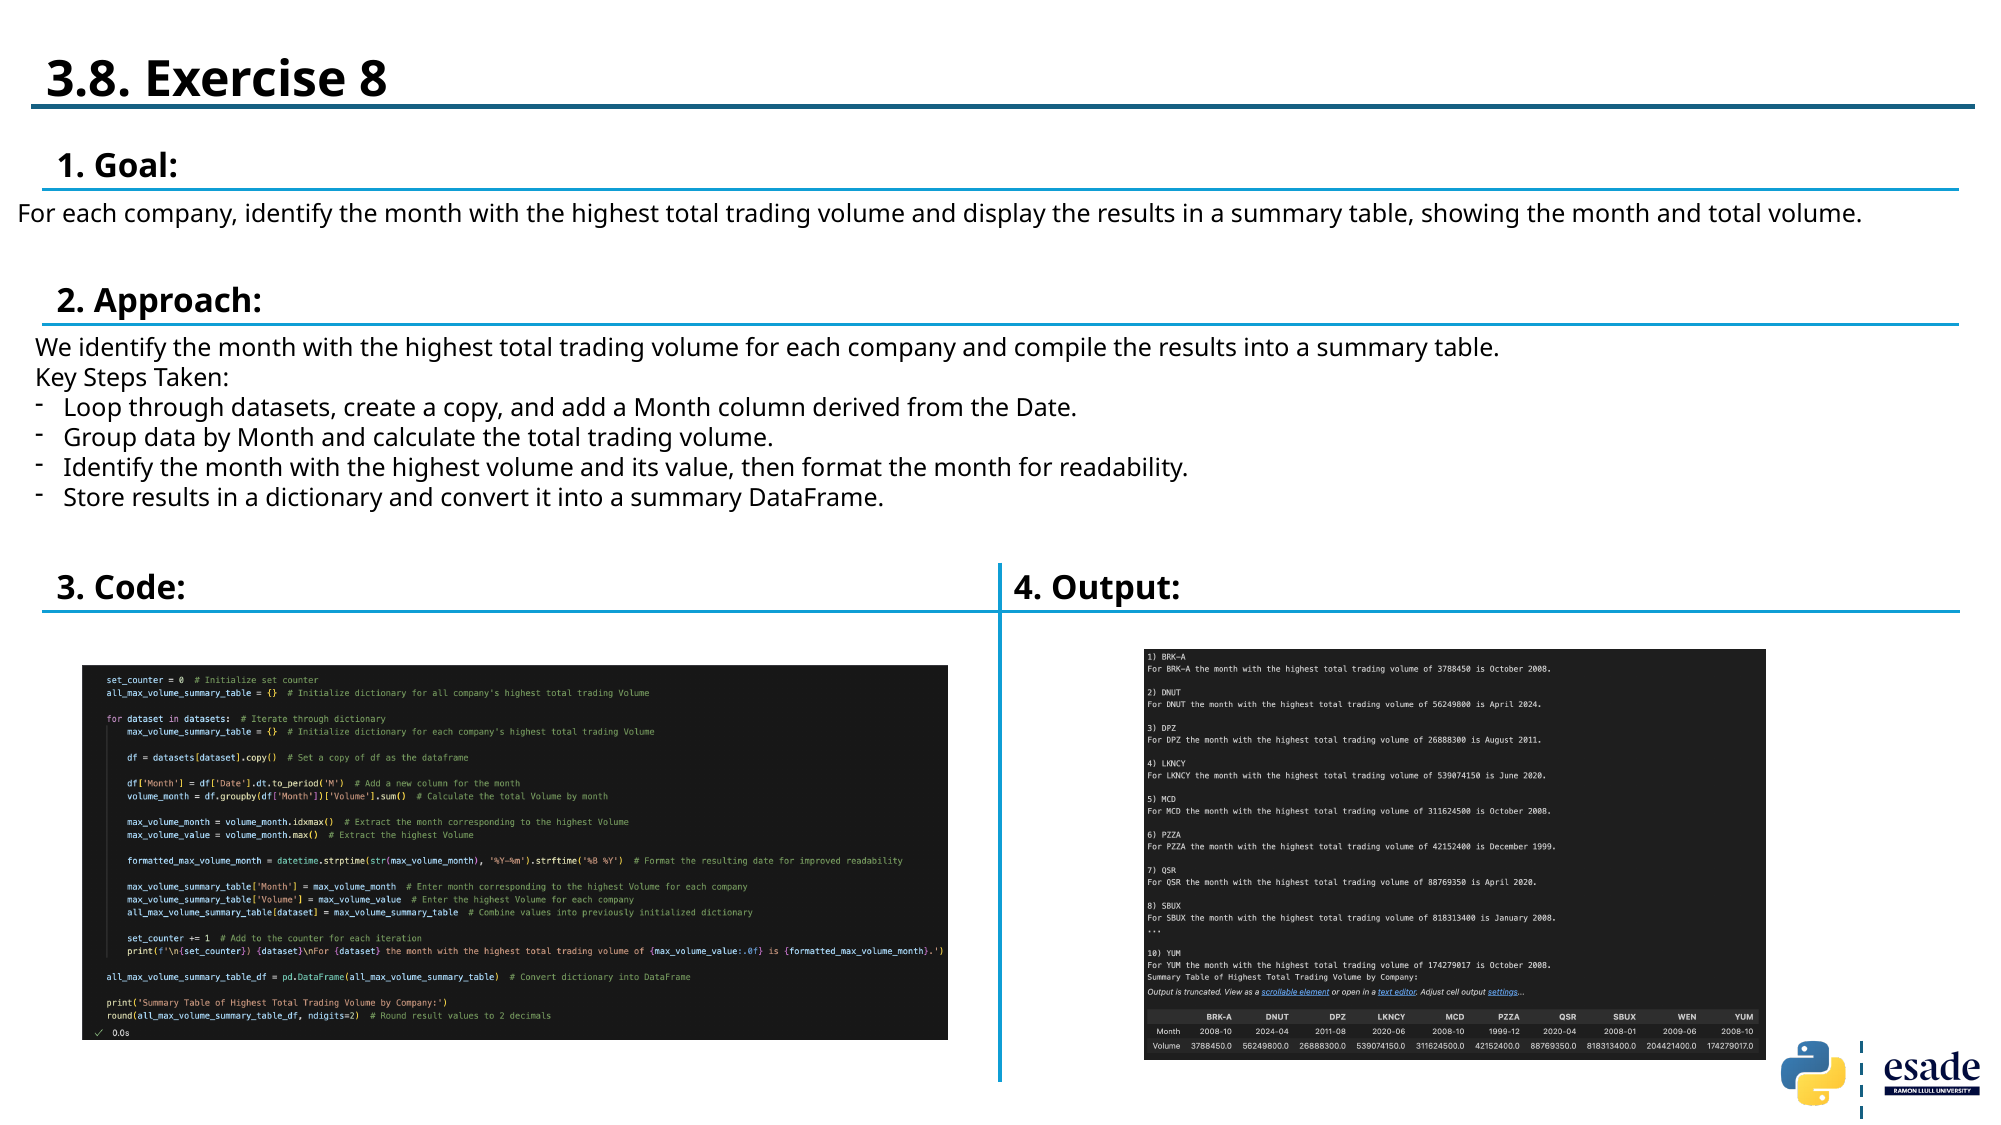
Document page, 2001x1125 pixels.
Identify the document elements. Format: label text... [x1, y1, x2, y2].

text_box We identify the month with the highest total trading volume for each company and compile the results into a summary table. Key Steps Taken: Loop through datasets, create a copy, and add a Month column derived from the Date. Group data by Month and calculate the total trading volume. Identify the month with the highest volume and its value, then format the month for readability. Store results in a dictionary and convert it into a summary DataFrame. [20, 324, 1518, 519]
text_box 3. Code: [40, 554, 870, 619]
picture [1143, 648, 2000, 1122]
text_box 4. Output: [998, 554, 1828, 611]
text_box 3.8. Exercise 8 [31, 50, 1757, 105]
text_box 4. Output: [1001, 613, 1828, 619]
text_box For each company, identify the month with the highest total trading volume and display the results in a summary table, showing the month and total volume. [2, 189, 1881, 235]
text_box 1. Goal: [40, 132, 870, 197]
picture [81, 665, 948, 1041]
text_box 2. Approach: [40, 266, 870, 324]
